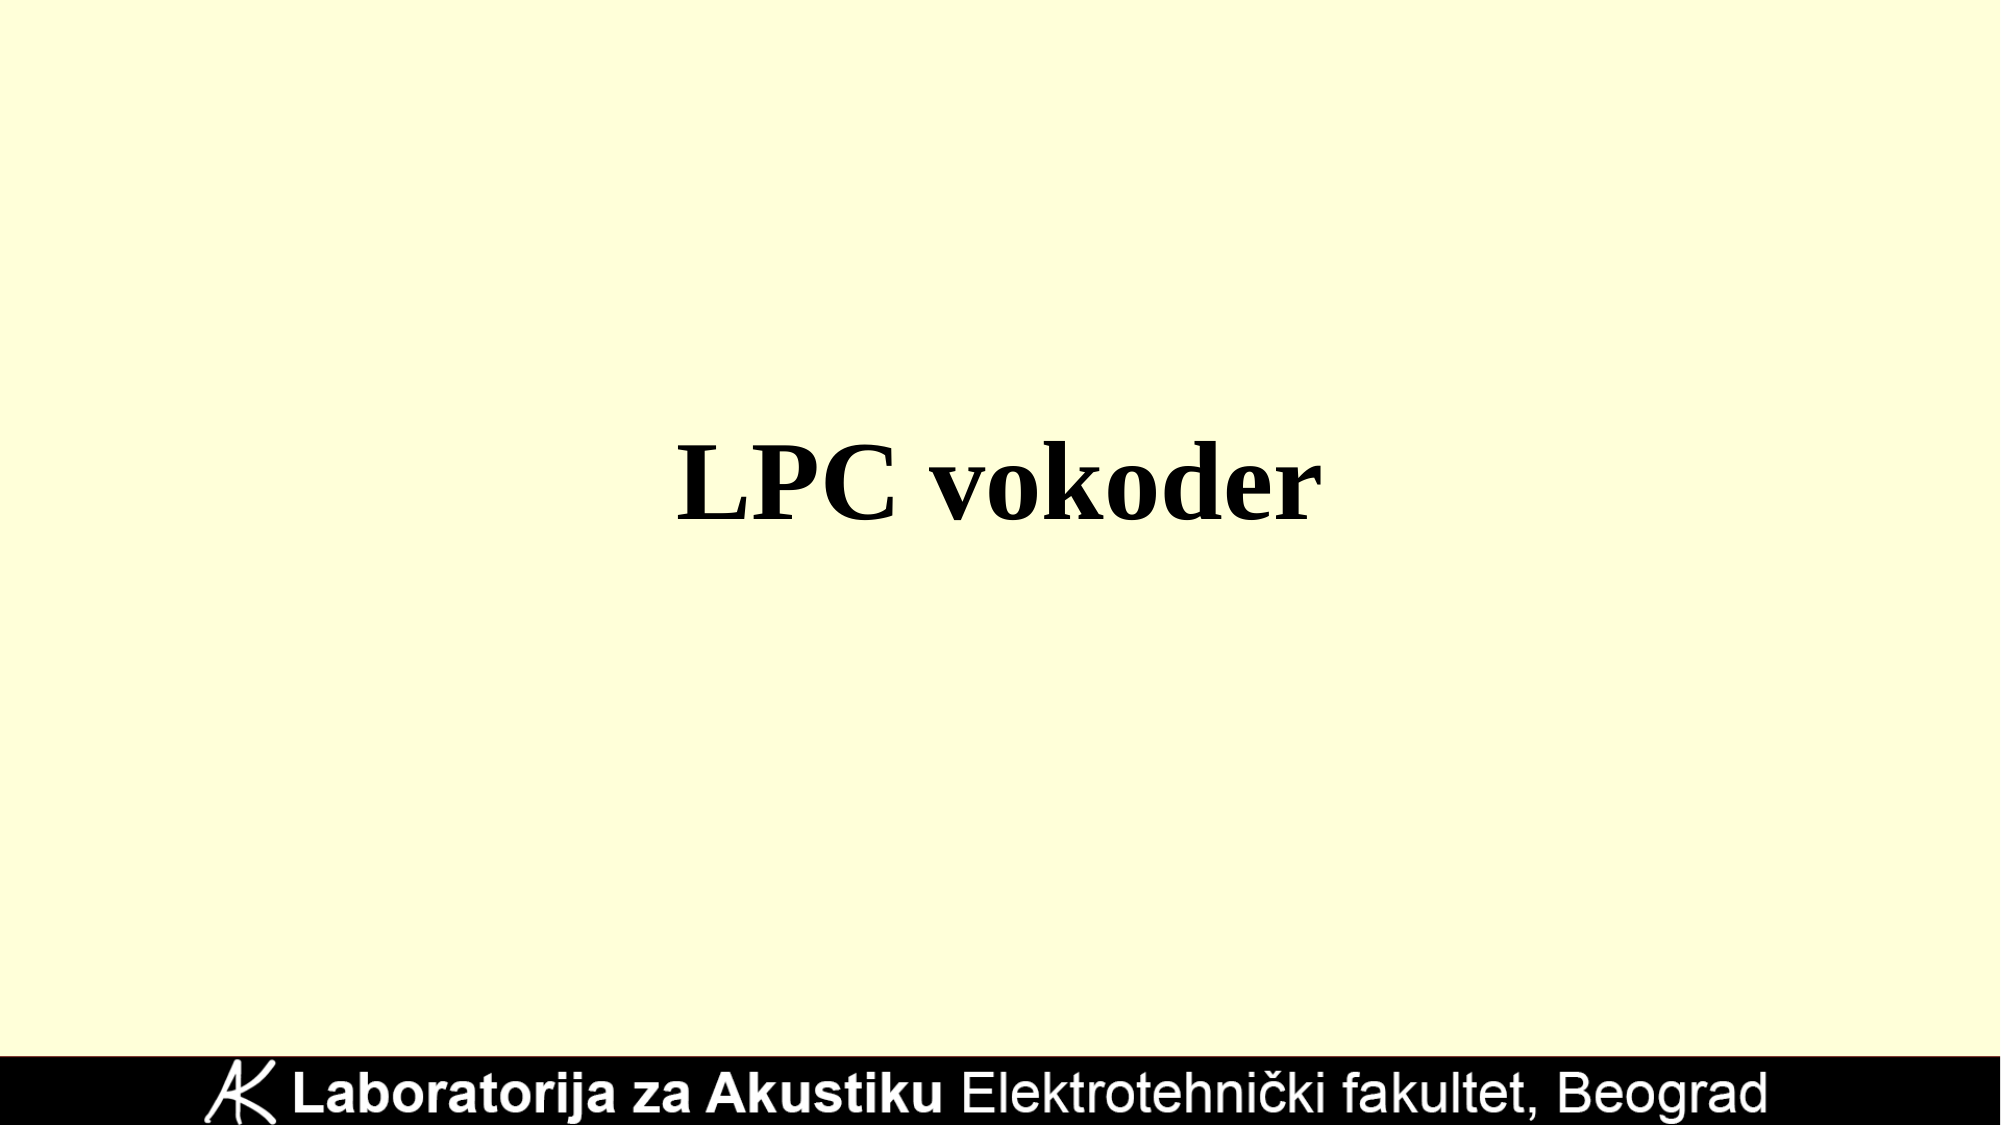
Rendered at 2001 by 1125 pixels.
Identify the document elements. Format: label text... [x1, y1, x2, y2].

picture [0, 0, 2001, 1125]
title LPC vokoder [276, 399, 1724, 550]
